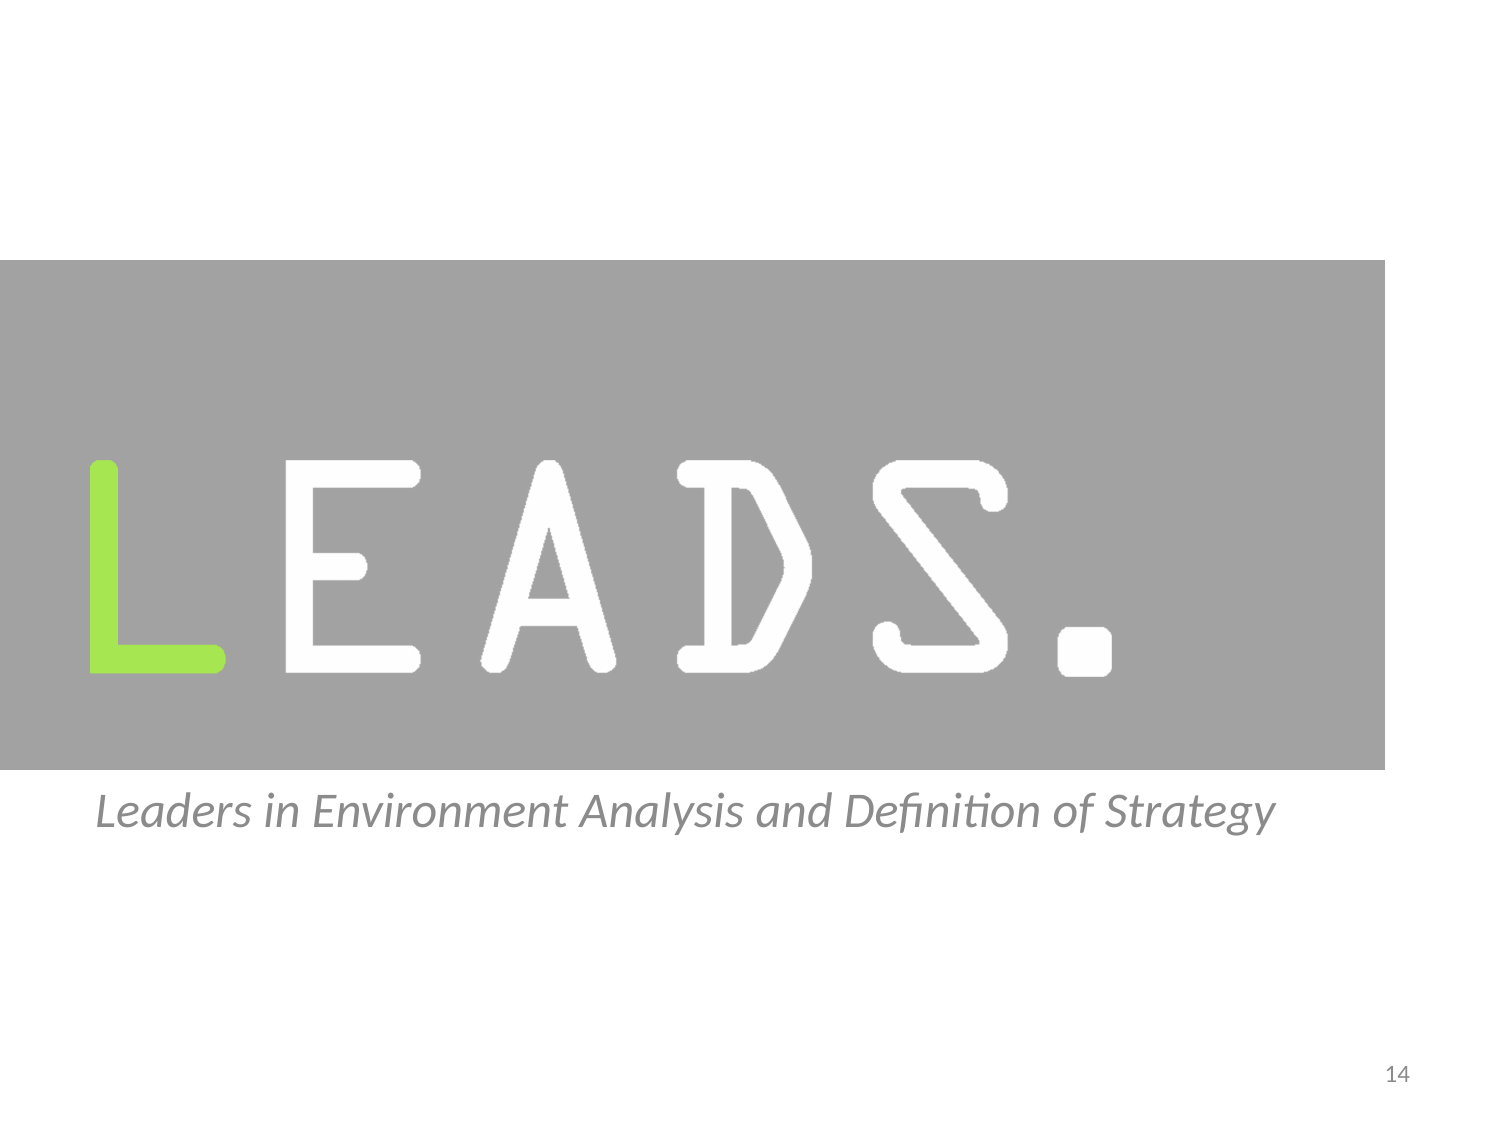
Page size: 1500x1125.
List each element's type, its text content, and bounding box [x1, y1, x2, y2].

subtitle Leaders in Environment Analysis and Definition of Strategy [34, 777, 1337, 925]
slide_number 14 [1074, 1042, 1425, 1103]
picture [0, 260, 1385, 770]
